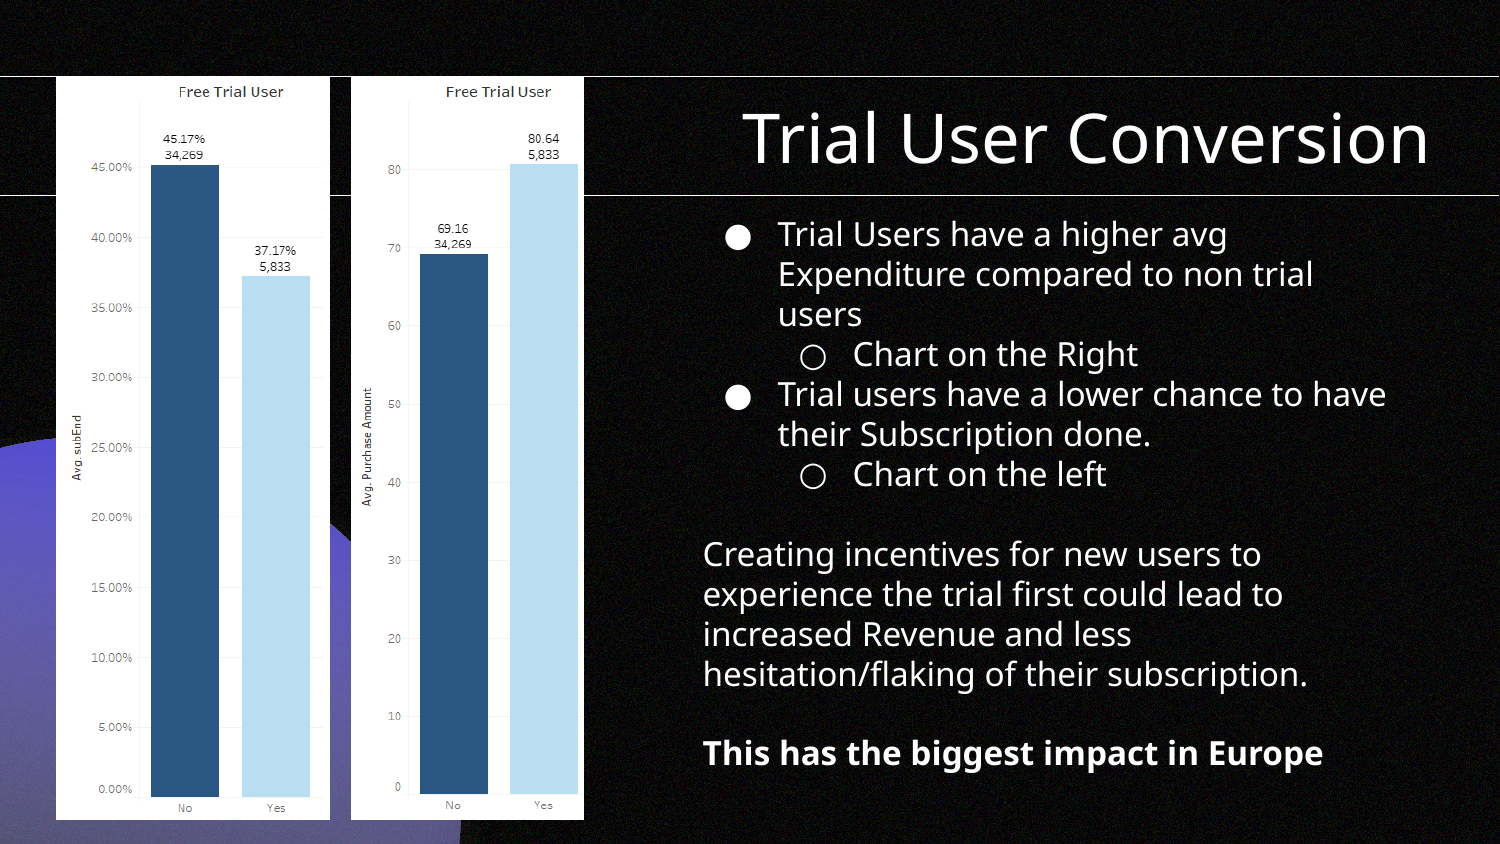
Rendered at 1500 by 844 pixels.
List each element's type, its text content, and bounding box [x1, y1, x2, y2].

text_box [584, 76, 1500, 196]
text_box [332, 76, 349, 196]
text_box Trial Users have a higher avg Expenditure compared to non trial users Chart on the Right Trial users have a lower chance to have their Subscription done. Chart on the left Creating incentives for new users to experience the trial first could lead to increased Revenue and less hesitation/flaking of their subscription. This has the biggest impact in Europe [687, 205, 1413, 788]
picture [0, 0, 1500, 844]
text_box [0, 76, 54, 196]
